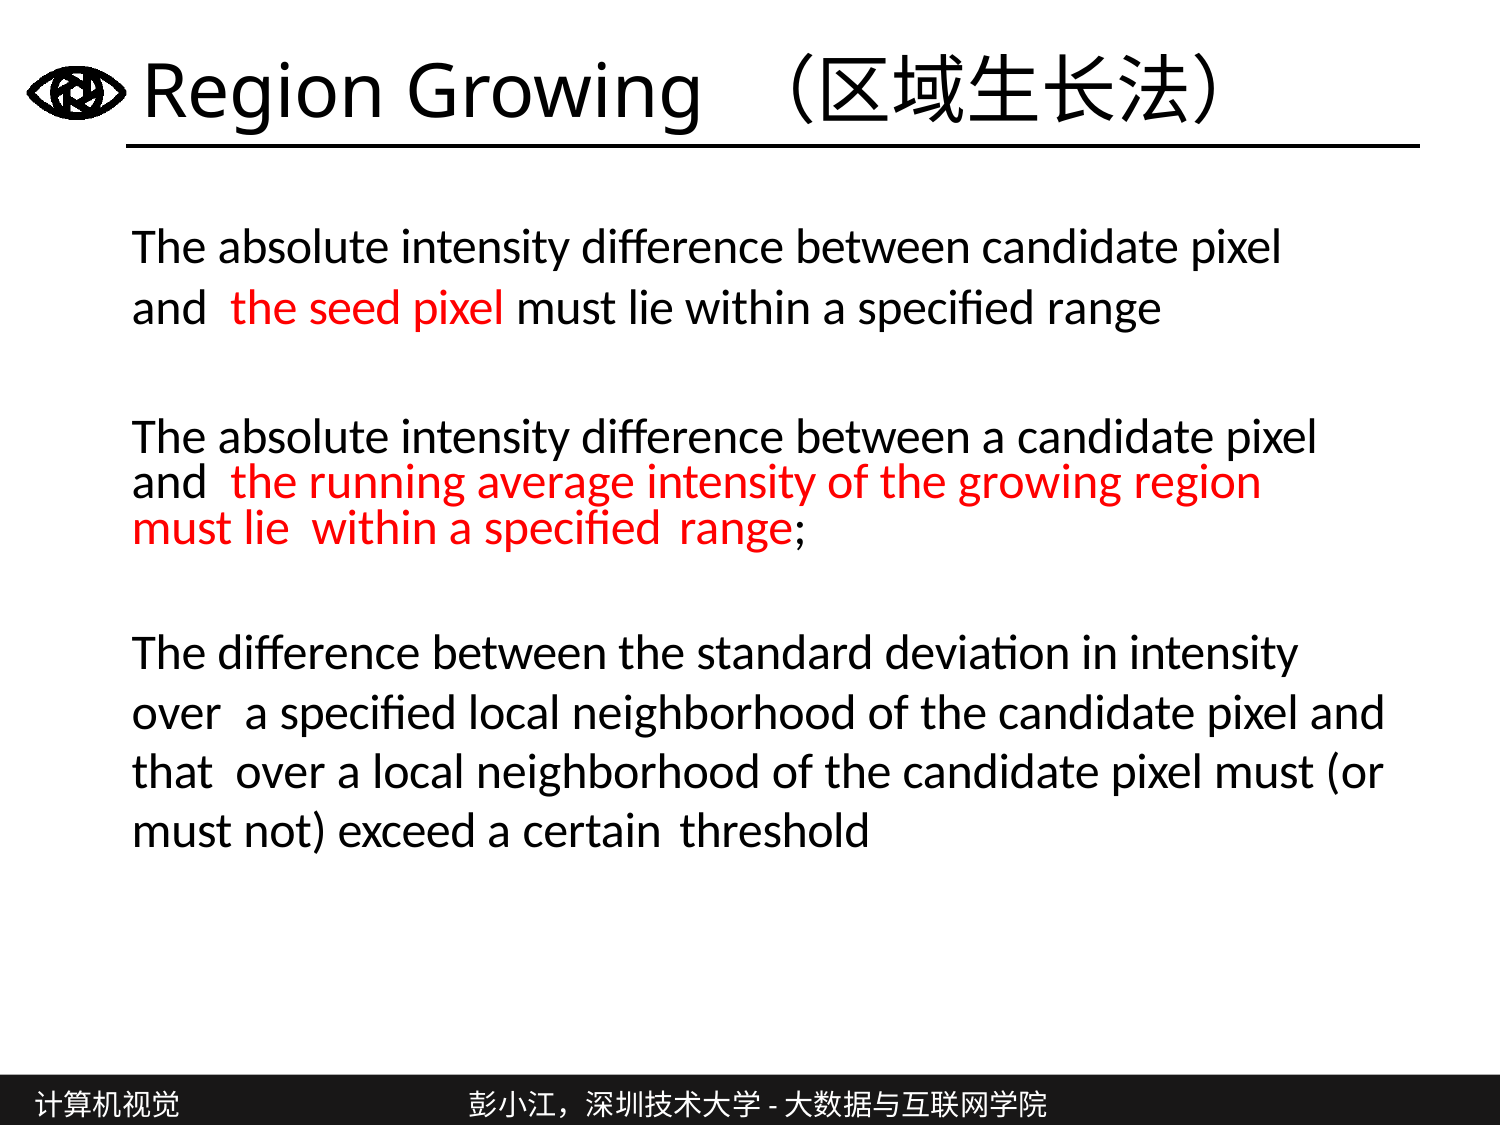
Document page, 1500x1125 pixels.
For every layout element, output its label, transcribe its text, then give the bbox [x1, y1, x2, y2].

title Region Growing （区域生长法） [126, 39, 1421, 146]
list The absolute intensity difference between candidate pixel and the seed pixel must lie within a specified range The absolute intensity difference between a candidate pixel and the running average intensity of the growing region must lie within a specified range; The difference between the standard deviation in intensity over a specified local neighborhood of the candidate pixel and that over a local neighborhood of the candidate pixel must (or must not) exceed a certain threshold [114, 205, 1409, 920]
